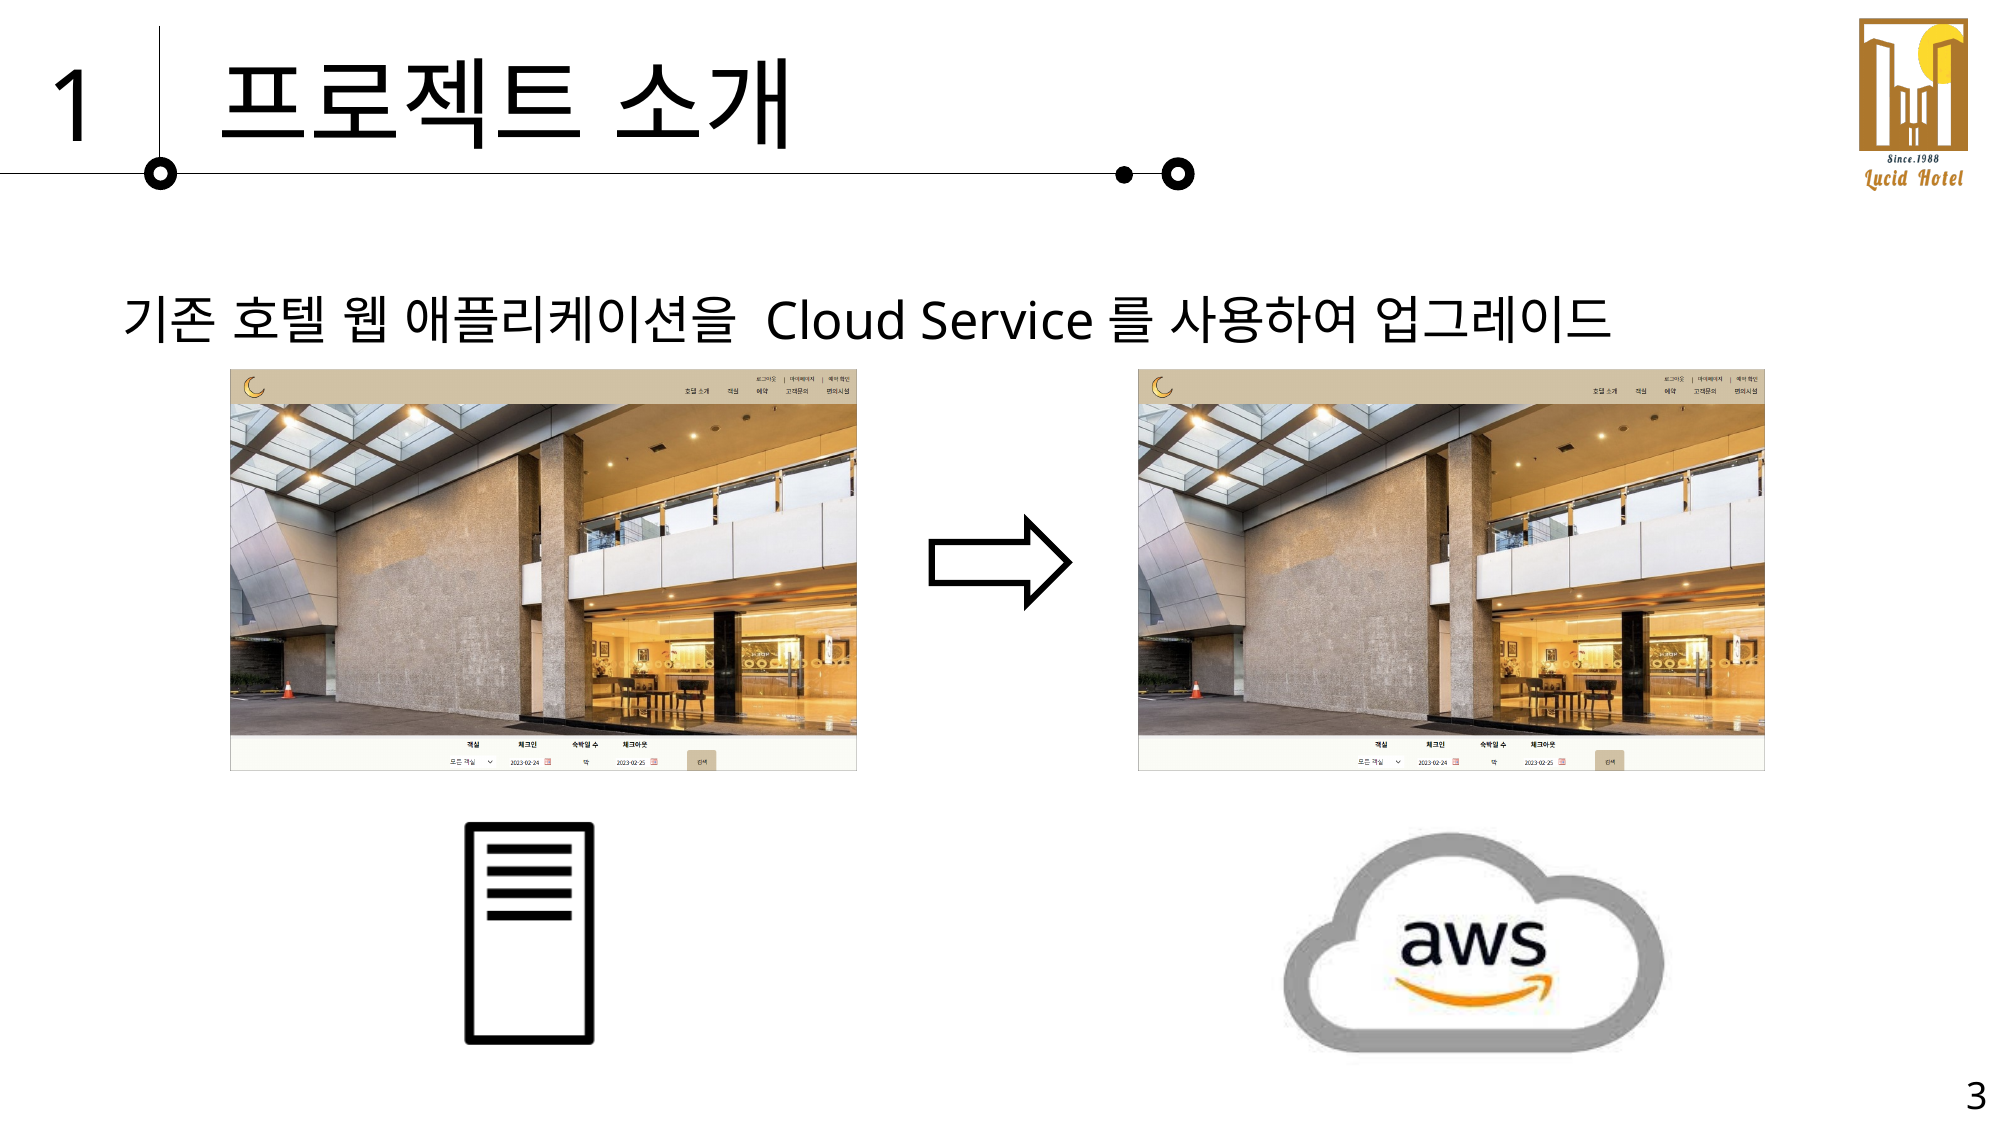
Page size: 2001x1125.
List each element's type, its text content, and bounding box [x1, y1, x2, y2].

text_box [930, 518, 1070, 606]
text_box 3 [1951, 1064, 2000, 1125]
text_box 기존 호텔 웹 애플리케이션을 Cloud Service를 사용하여 업그레이드 [107, 217, 1893, 358]
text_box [0, 25, 1190, 186]
picture [230, 369, 857, 771]
picture [1138, 369, 1765, 771]
picture [411, 815, 648, 1052]
picture [1234, 815, 1713, 1074]
picture [1827, 0, 2000, 210]
